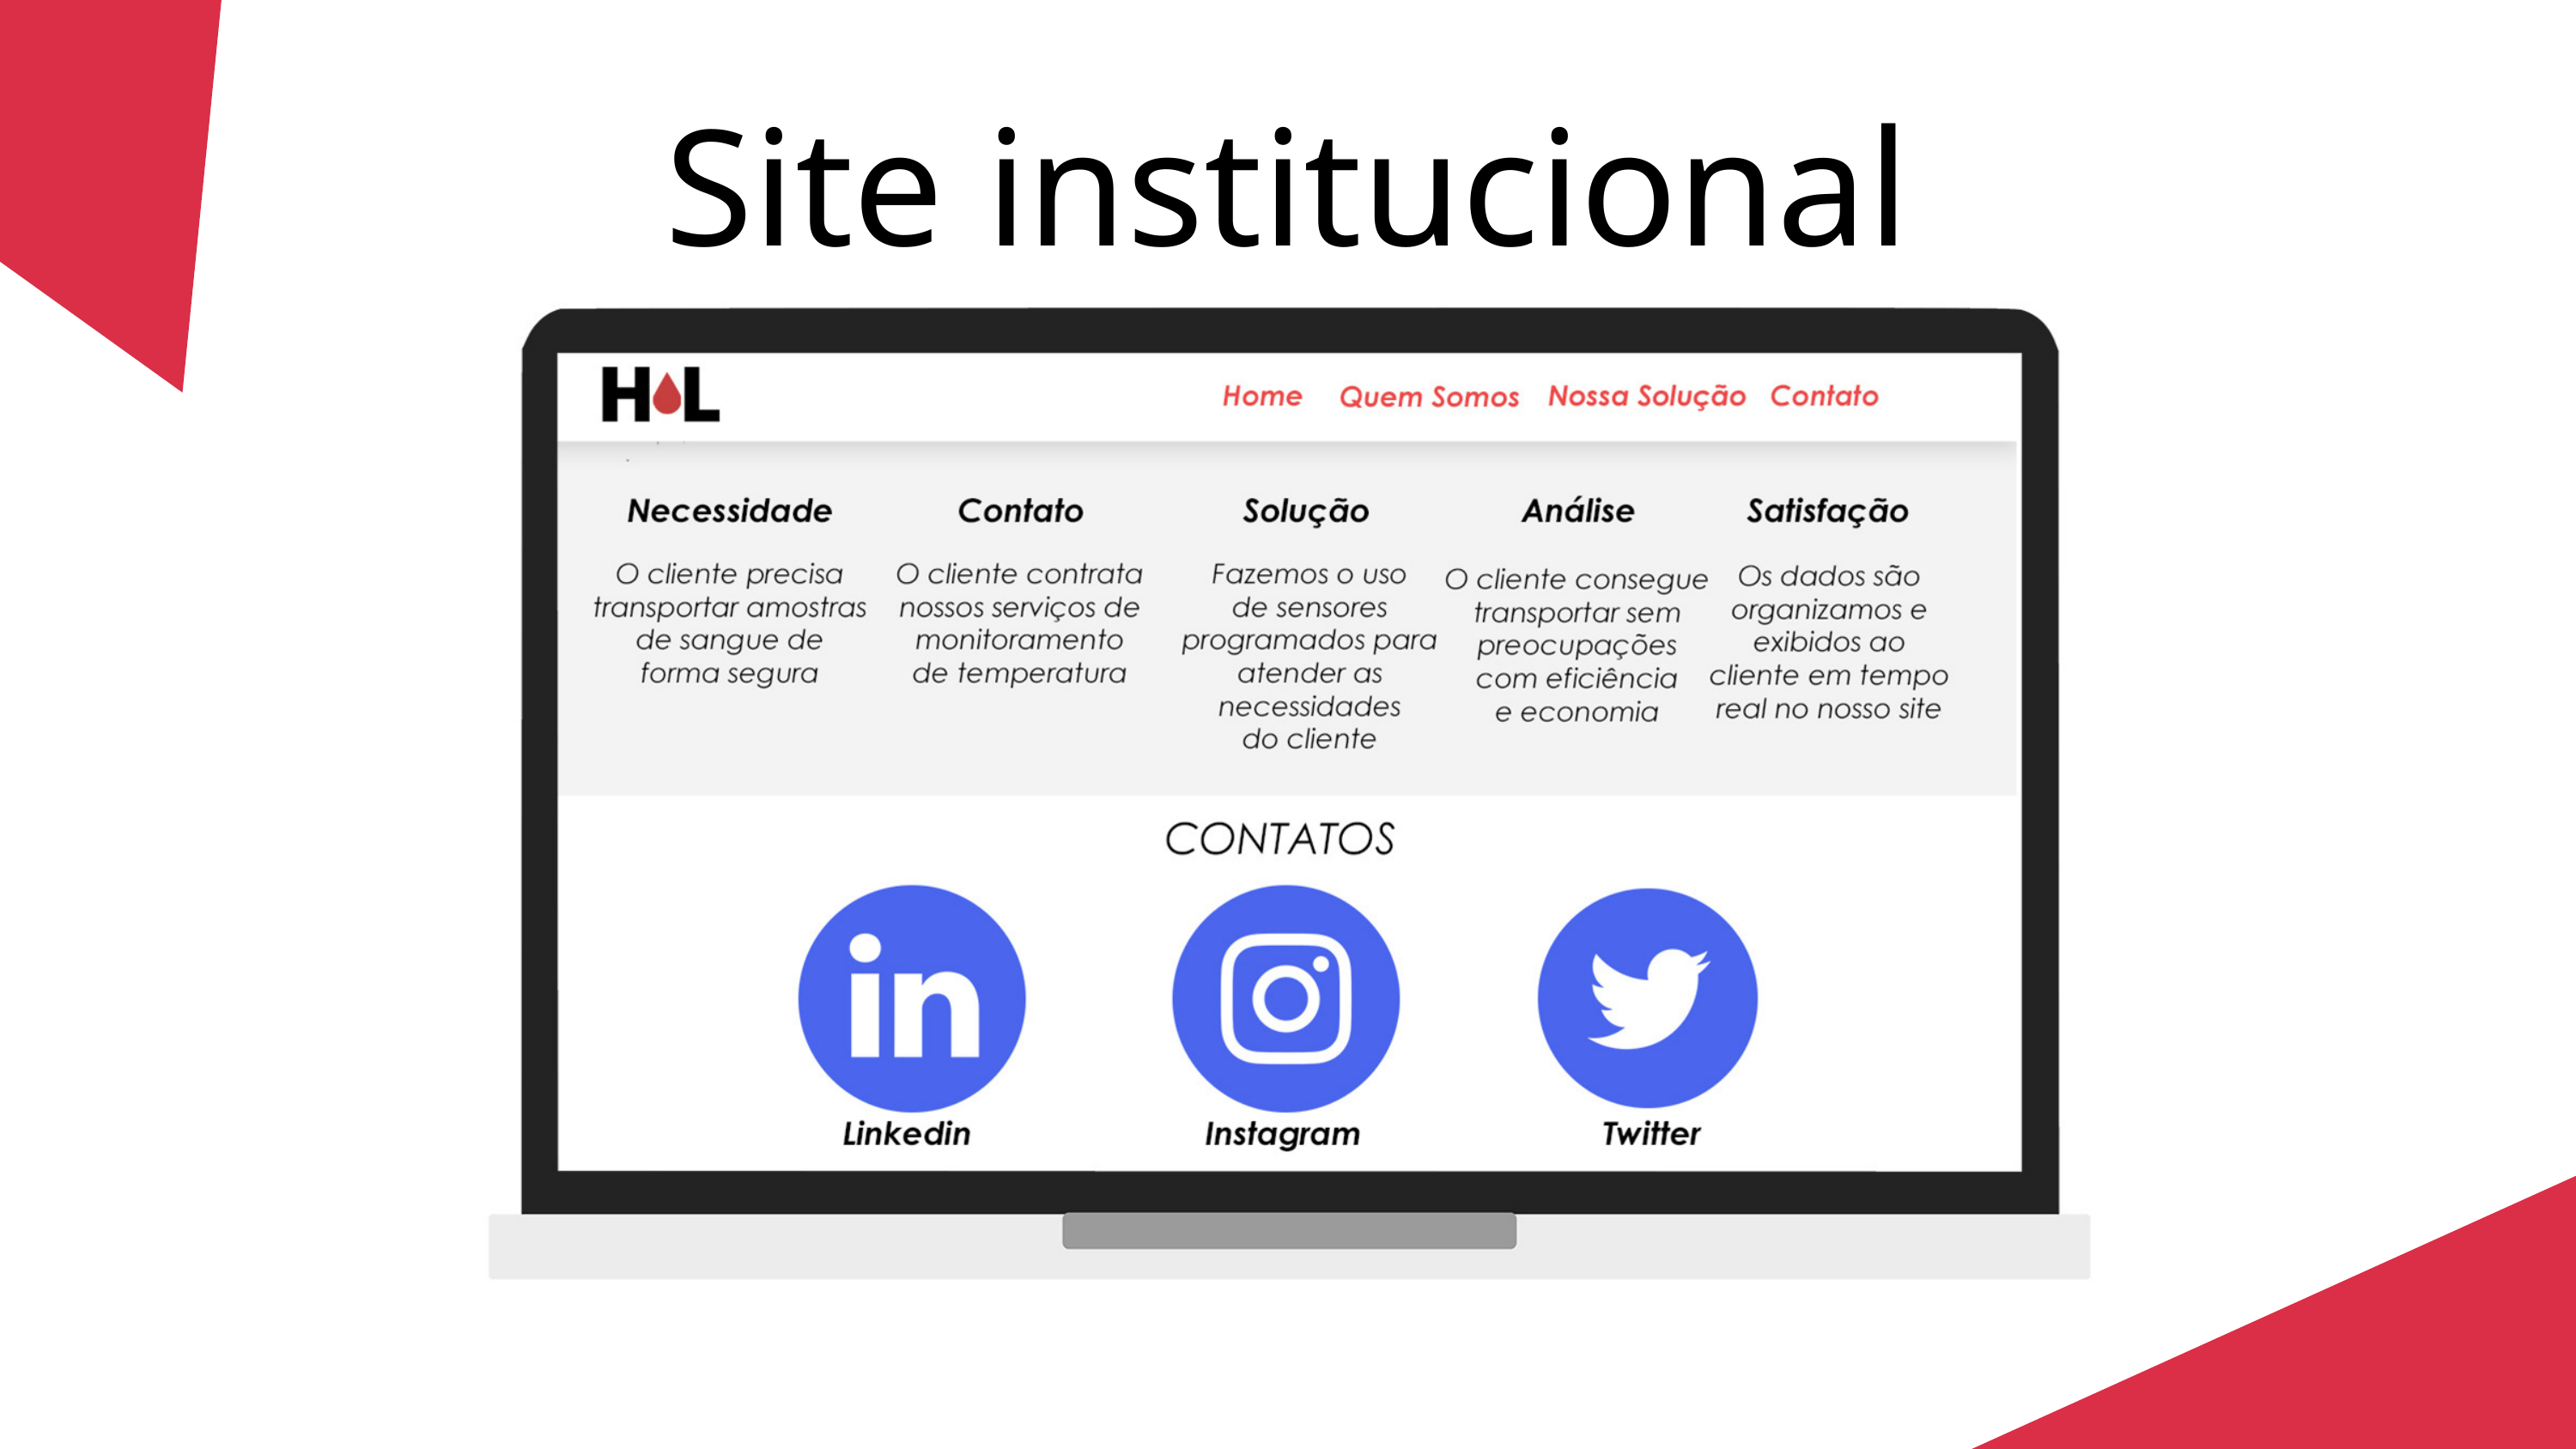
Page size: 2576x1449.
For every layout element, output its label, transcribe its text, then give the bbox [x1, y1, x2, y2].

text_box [0, 0, 501, 200]
picture [353, 268, 2223, 1319]
text_box Site institucional [431, 52, 2145, 266]
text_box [1984, 1055, 2576, 1449]
